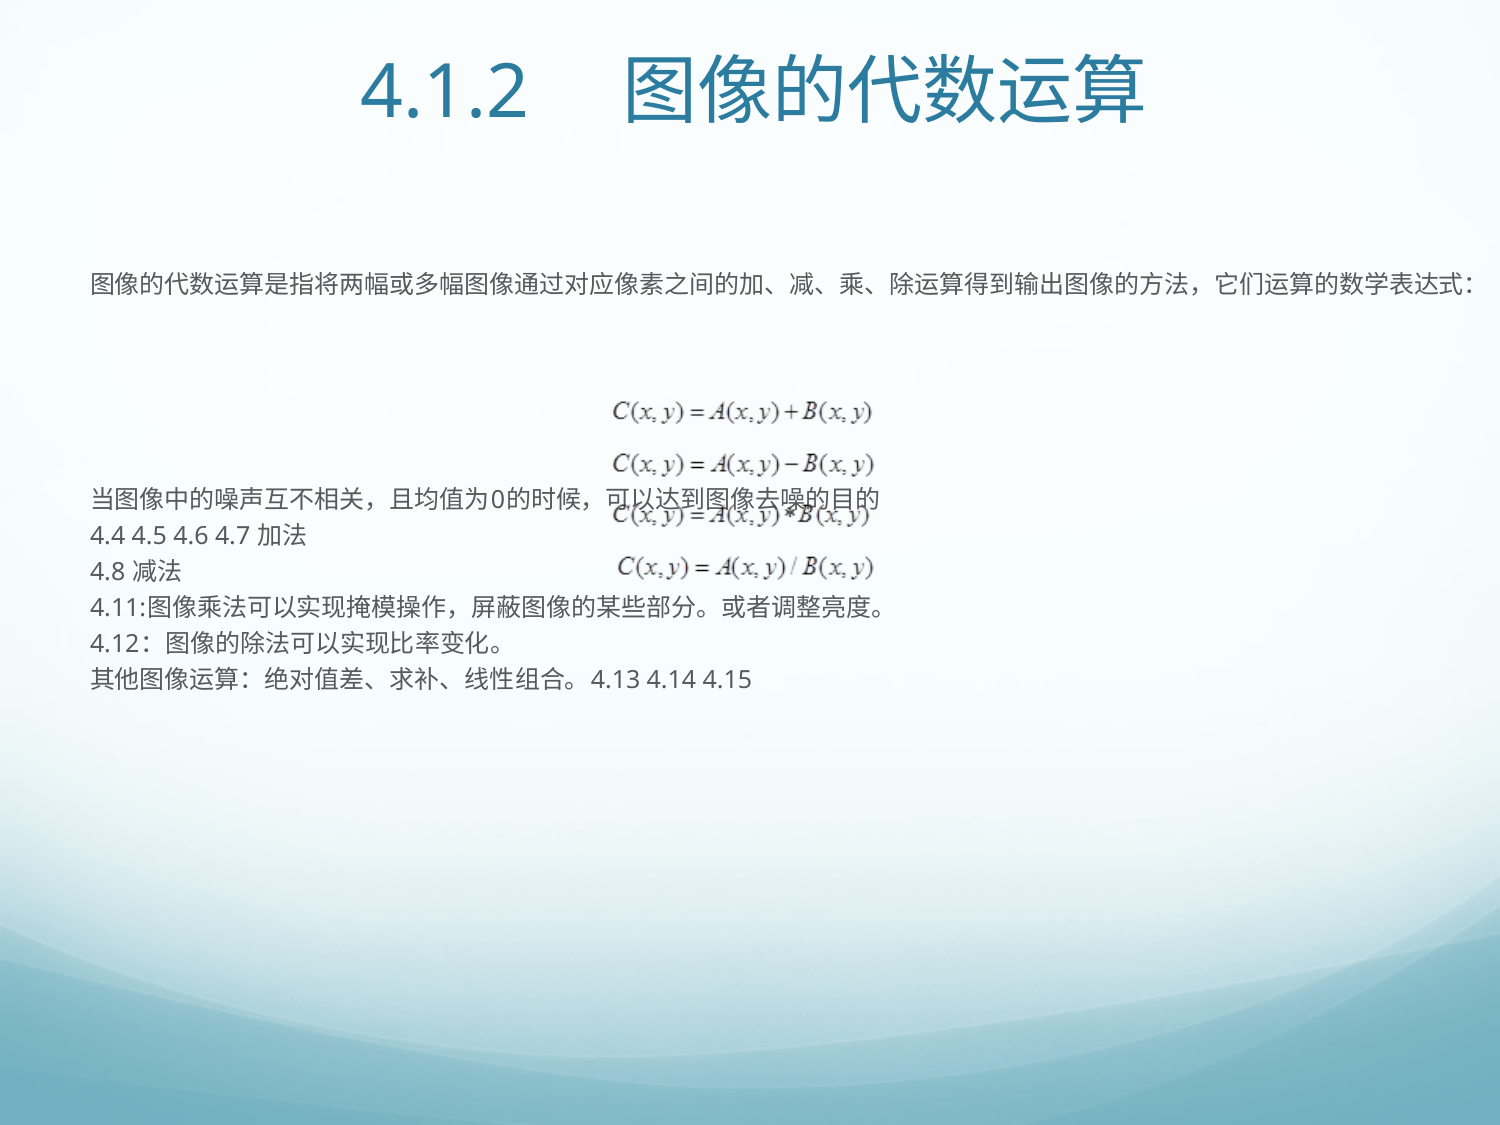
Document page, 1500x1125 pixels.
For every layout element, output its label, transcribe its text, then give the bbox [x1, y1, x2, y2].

picture [609, 396, 881, 432]
picture [609, 449, 879, 485]
list 图像的代数运算是指将两幅或多幅图像通过对应像素之间的加、减、乘、除运算得到输出图像的方法，它们运算的数学表达式： 当图像中的噪声互不相关，且均值为0的时候，可以达到图像去噪的目的 4.4 4.5 4.6 4.7 加法 4.8 减法 4.11:图像乘法可以实现掩模操作，屏蔽图像的某些部分。或者调整亮度。 4.12：图像的除法可以实现比率变化。 其他图像运算：绝对值差、求补、线性组合。4.13 4.14 4.15 [75, 254, 1500, 752]
text_box 4.1.2 图像的代数运算 [41, 19, 1467, 157]
picture [609, 499, 876, 536]
picture [613, 552, 881, 588]
